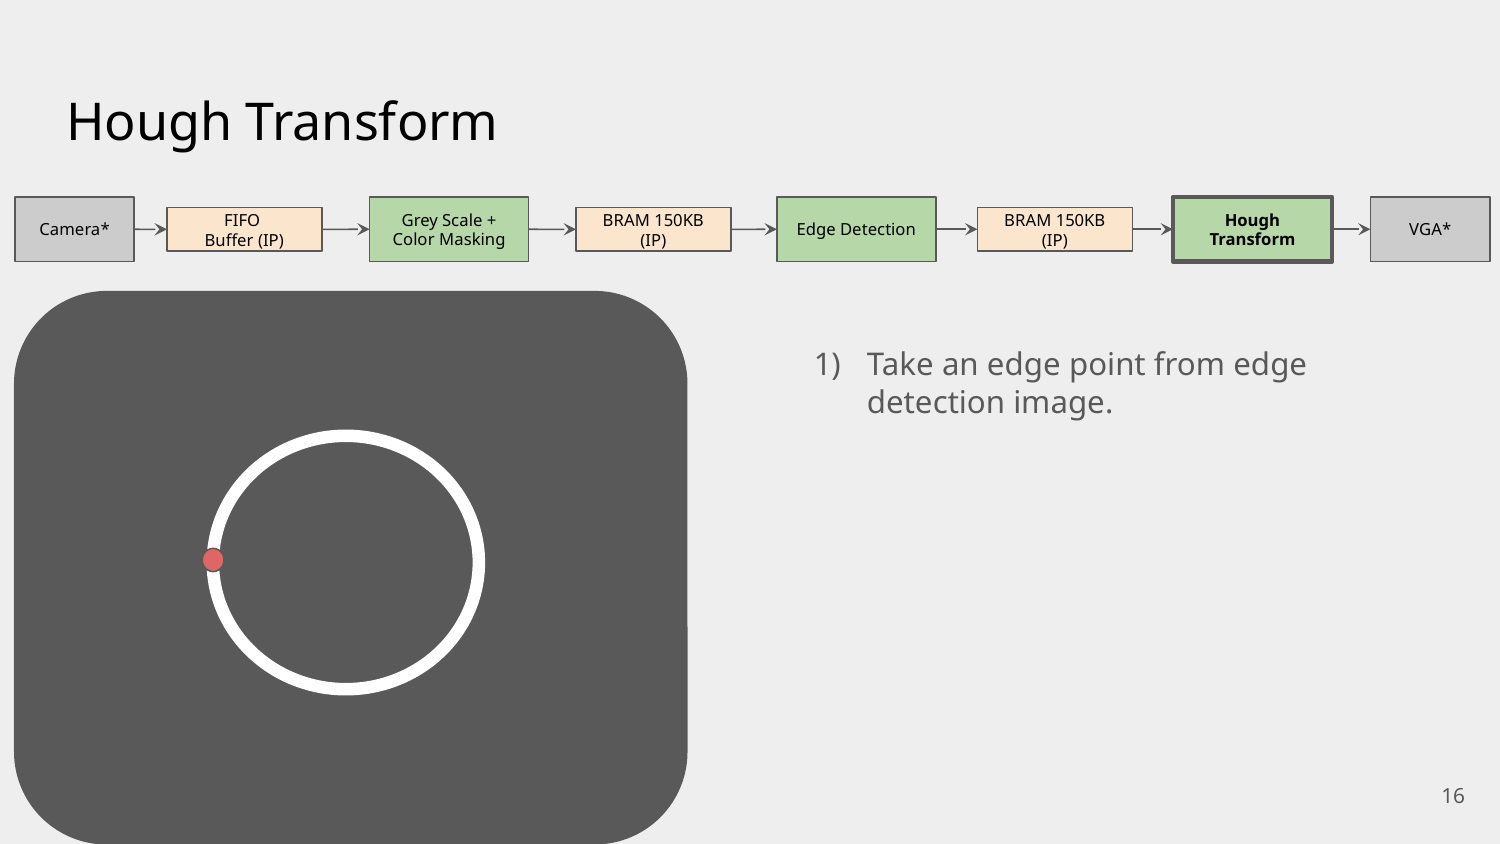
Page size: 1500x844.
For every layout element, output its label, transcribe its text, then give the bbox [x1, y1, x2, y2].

text_box [202, 548, 225, 572]
text_box [14, 291, 687, 844]
text_box Hough Transform [1172, 197, 1333, 262]
text_box BRAM 150KB (IP) [977, 207, 1133, 251]
slide_number 16 [1389, 764, 1480, 830]
text_box Take an edge point from edge detection image. [776, 329, 1460, 472]
title Hough Transform [51, 72, 1449, 167]
text_box VGA* [1370, 197, 1490, 262]
text_box Edge Detection [776, 197, 936, 262]
text_box Grey Scale + Color Masking [369, 197, 529, 262]
text_box BRAM 150KB (IP) [575, 207, 732, 252]
text_box Camera* [14, 197, 135, 262]
text_box [213, 435, 479, 690]
text_box FIFO Buffer (IP) [166, 207, 322, 252]
